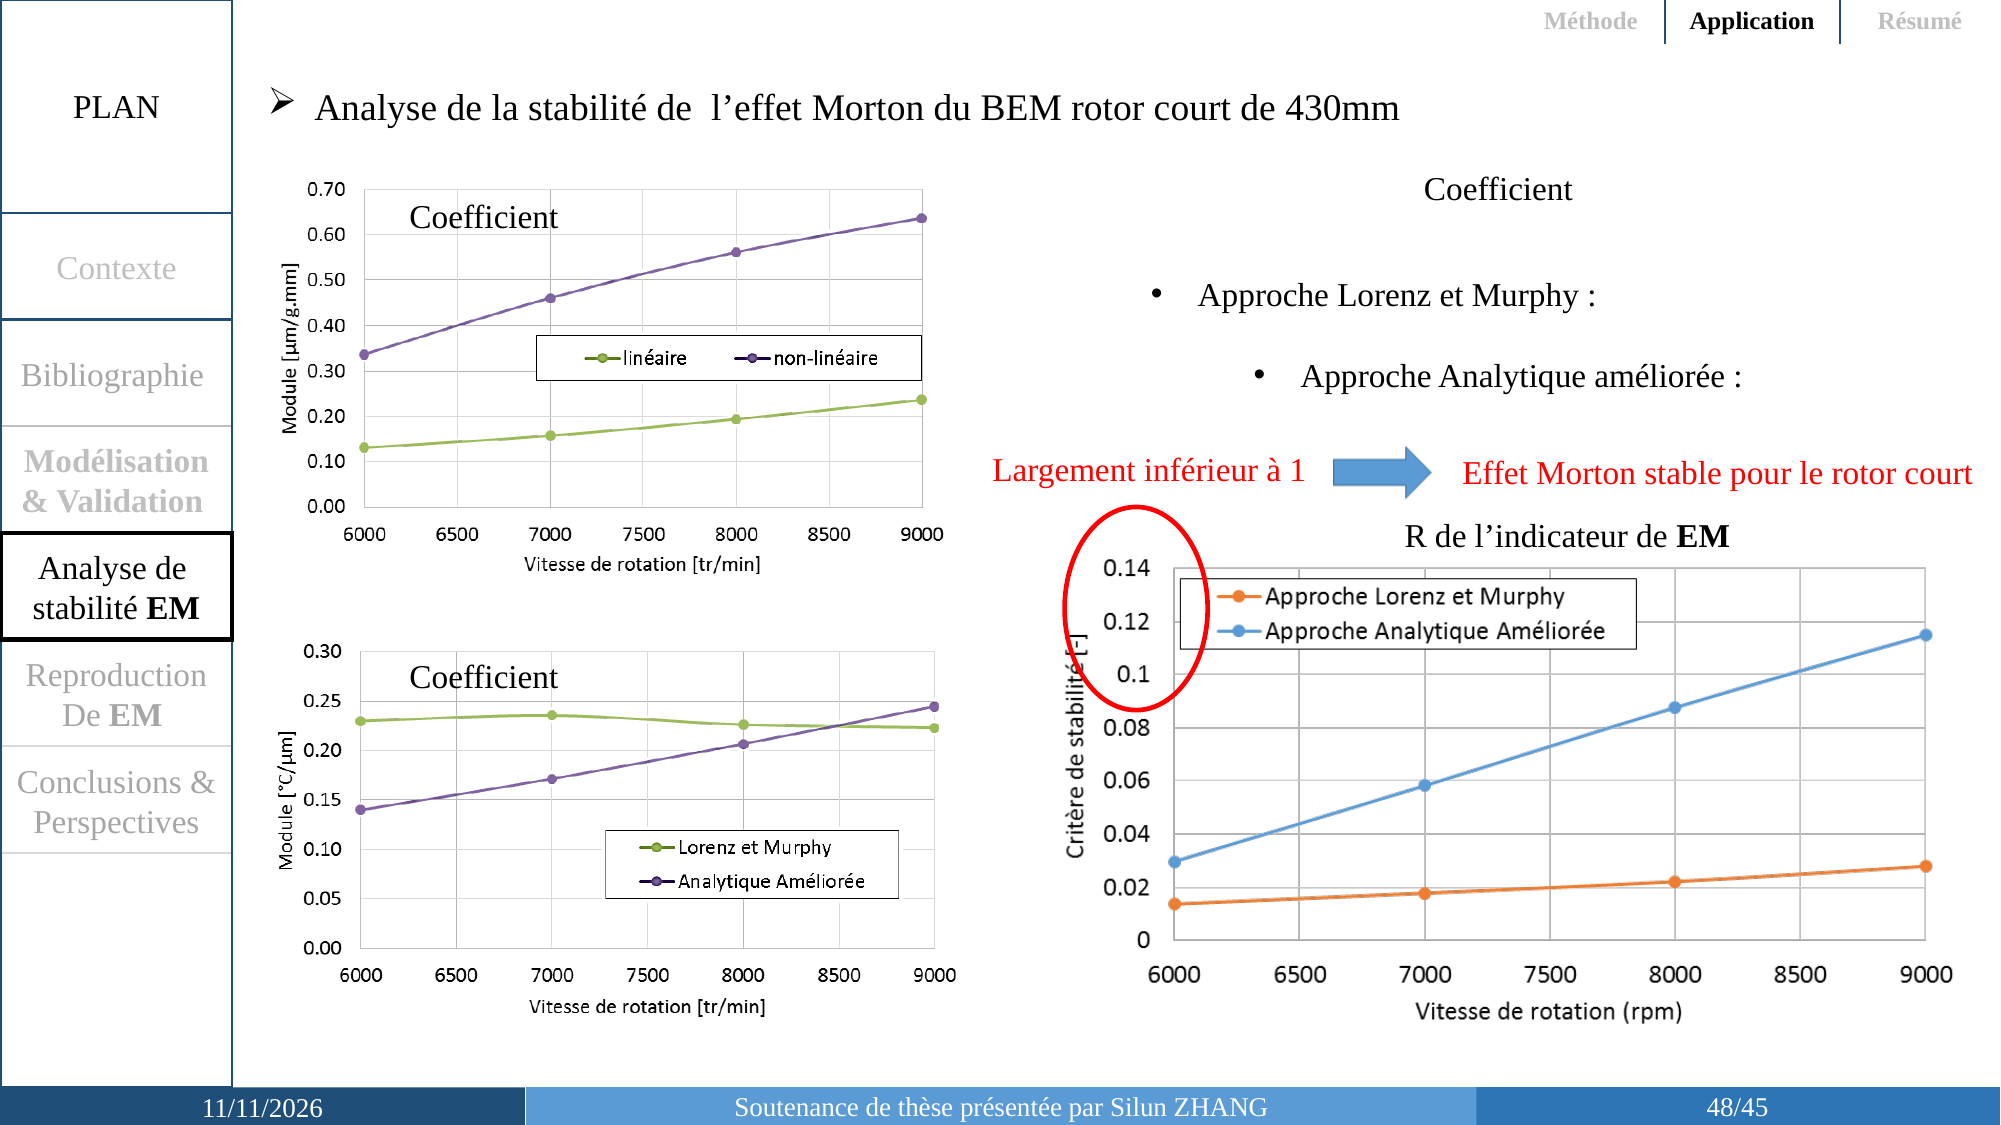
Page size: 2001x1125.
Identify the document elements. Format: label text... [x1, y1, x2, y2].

text_box [0, 641, 233, 1087]
text_box Contexte [0, 212, 233, 321]
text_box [264, 176, 968, 579]
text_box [262, 626, 967, 1030]
text_box [0, 0, 233, 212]
table_header Méthode [1517, 0, 1664, 44]
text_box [974, 440, 1325, 710]
table_header Application [1666, 0, 1839, 44]
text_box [1136, 159, 1870, 403]
picture [1333, 445, 1433, 500]
table_header Résumé [1841, 0, 2000, 44]
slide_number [0, 1087, 525, 1125]
slide_number 48/45 [1477, 1087, 2000, 1125]
text_box Analyse de stabilité EM [0, 532, 233, 641]
text_box Analyse de la stabilité de l’effet Morton du BEM rotor court de 430mm [252, 75, 1750, 136]
text_box Effet Morton stable pour le rotor court [1447, 443, 1989, 499]
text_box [1037, 506, 1969, 1030]
text_box [0, 321, 233, 532]
footer Soutenance de thèse présentée par Silun ZHANG [526, 1087, 1477, 1125]
